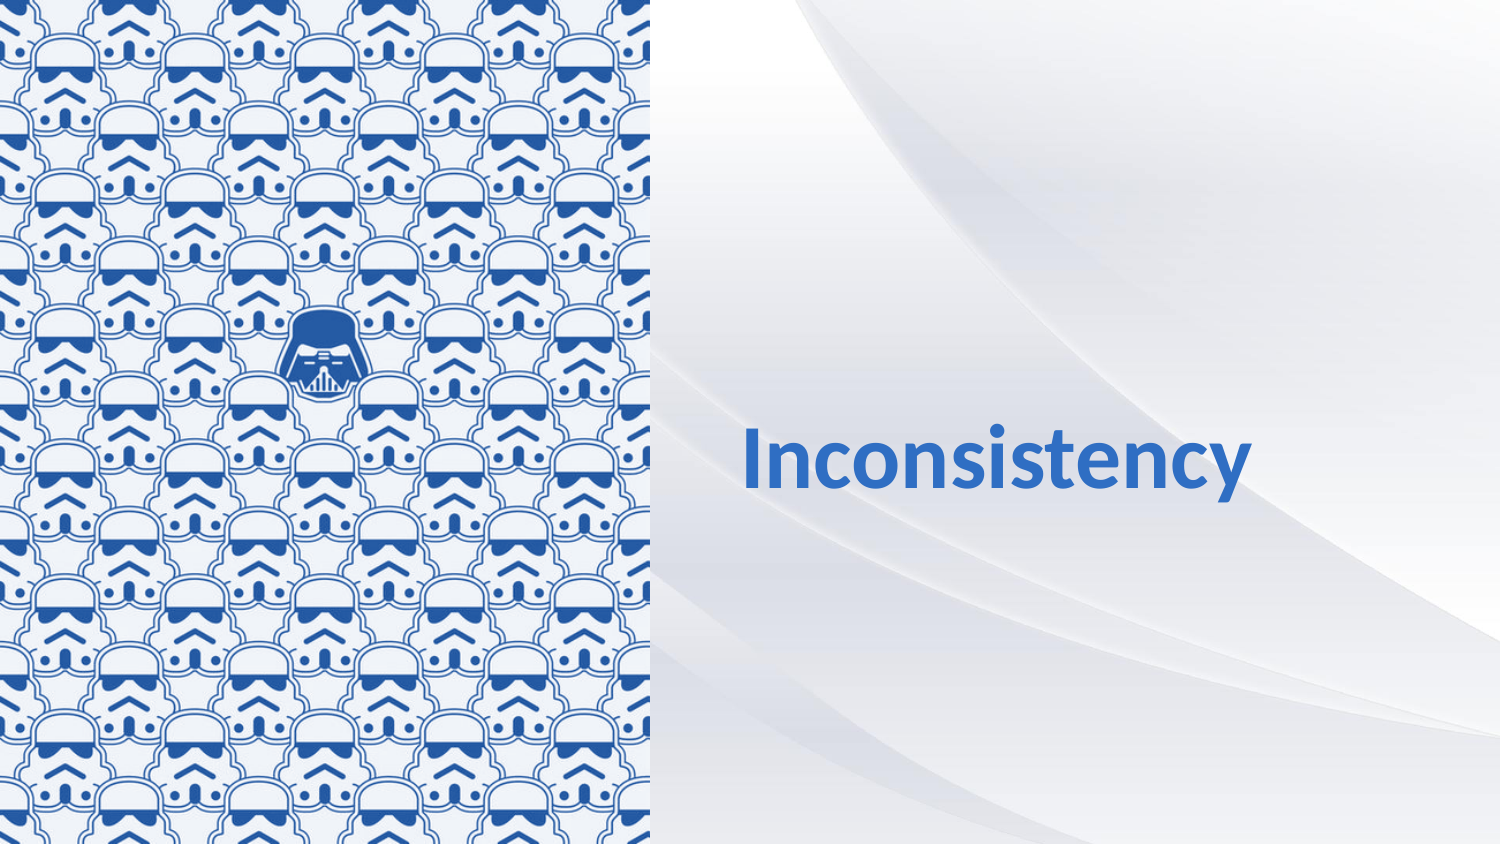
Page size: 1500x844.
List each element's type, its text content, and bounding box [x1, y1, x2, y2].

title Inconsistency [725, 384, 1475, 521]
picture [0, 0, 1500, 844]
